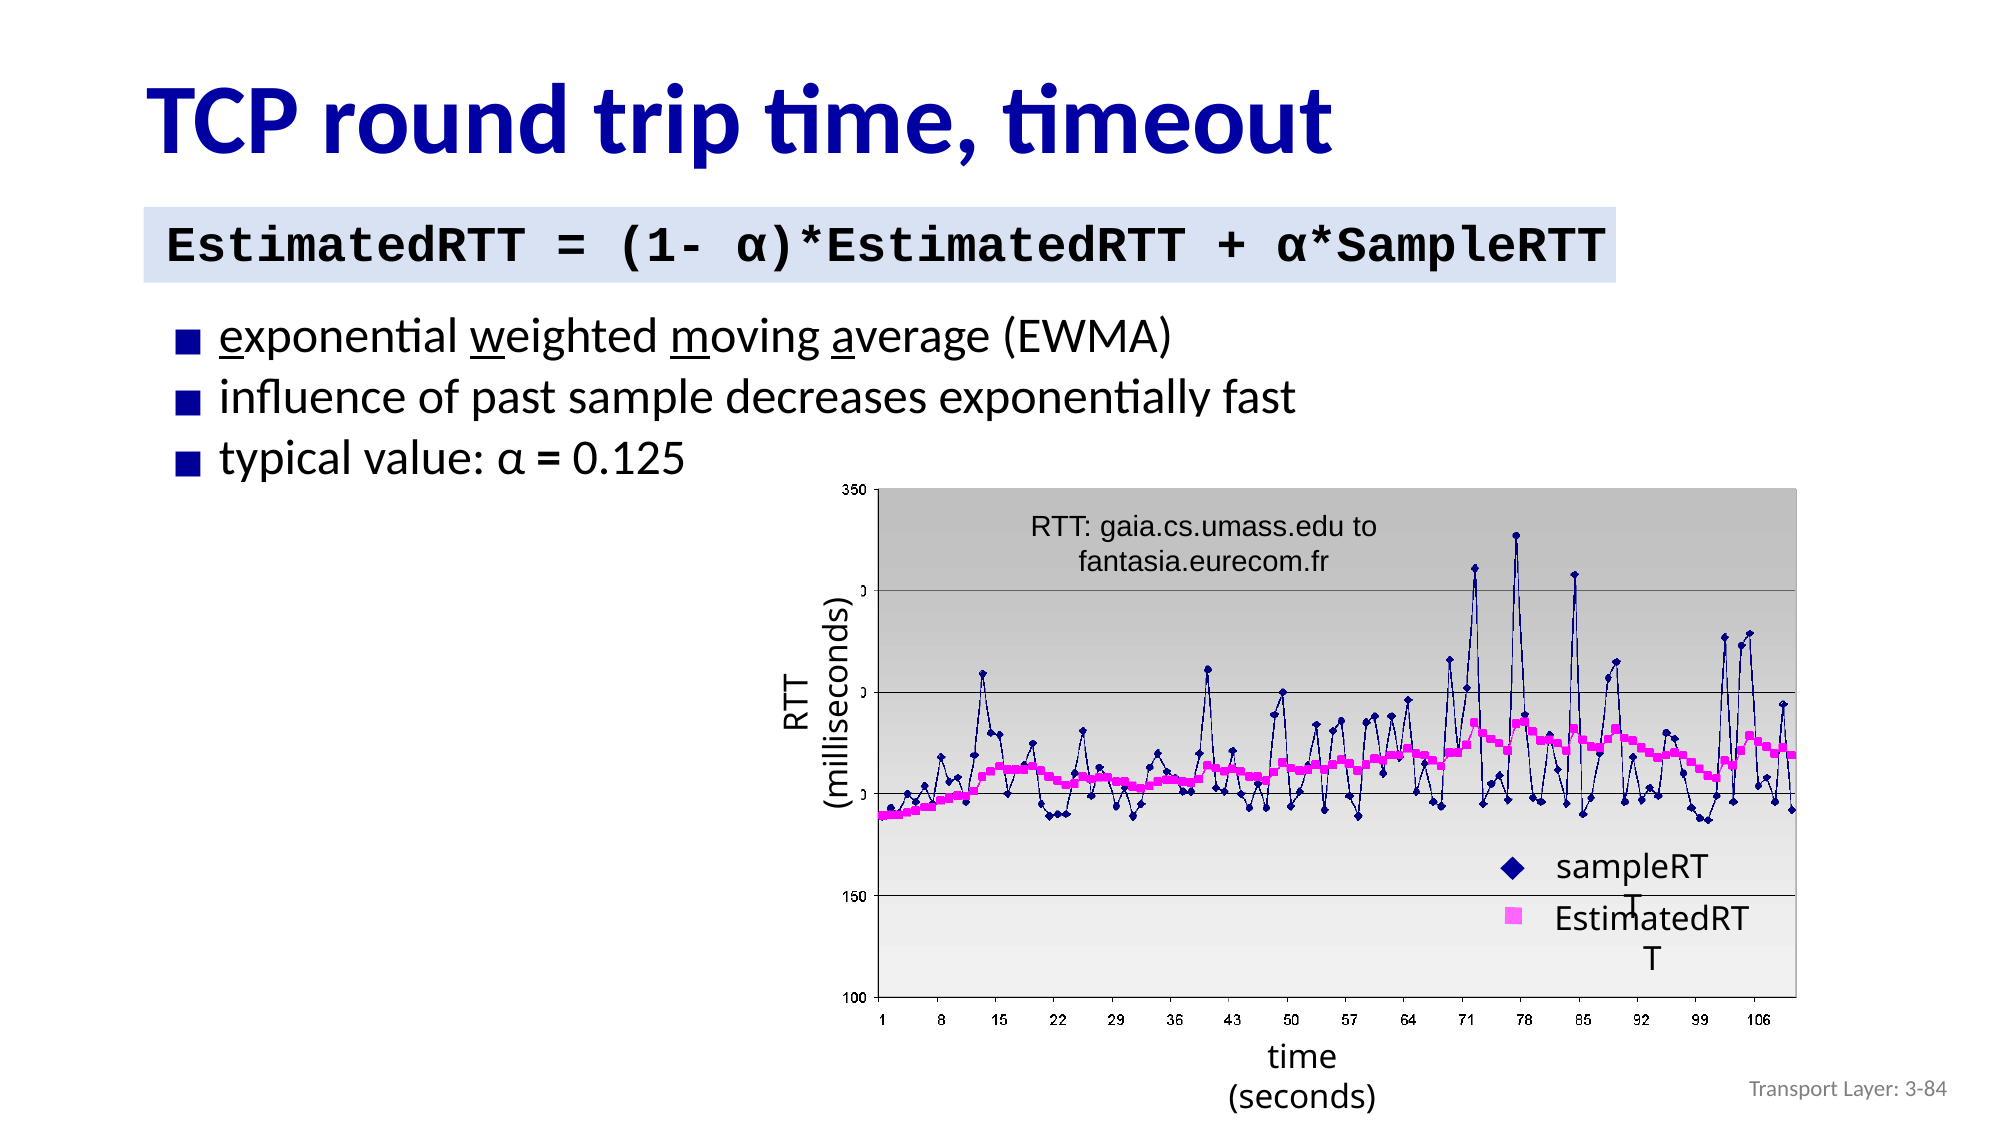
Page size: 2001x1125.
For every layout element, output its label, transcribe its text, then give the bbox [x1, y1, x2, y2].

title TCP round trip time, timeout [131, 47, 2000, 195]
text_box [766, 400, 1825, 1106]
text_box EstimatedRTT = (1- α)*EstimatedRTT + α*SampleRTT [143, 204, 1629, 280]
text_box exponential weighted moving average (EWMA) influence of past sample decreases exponentially fast typical value: α = 0.125 [156, 304, 1316, 539]
slide_number Transport Layer: 3- [1512, 1056, 1963, 1117]
